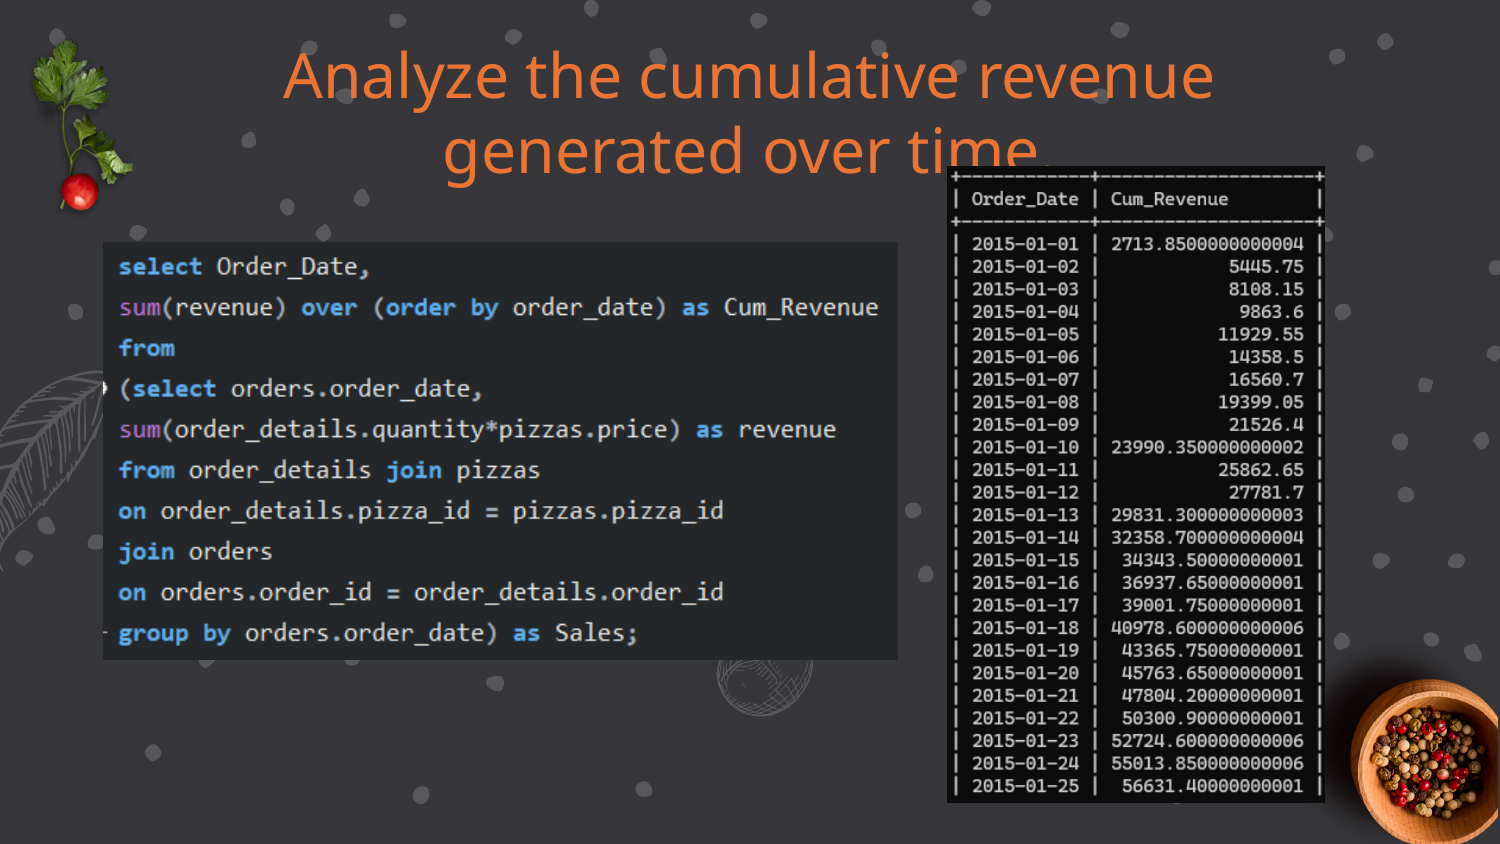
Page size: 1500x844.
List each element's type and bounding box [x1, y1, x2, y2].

text_box [24, 35, 1499, 844]
picture [947, 166, 1326, 803]
picture [103, 242, 898, 660]
